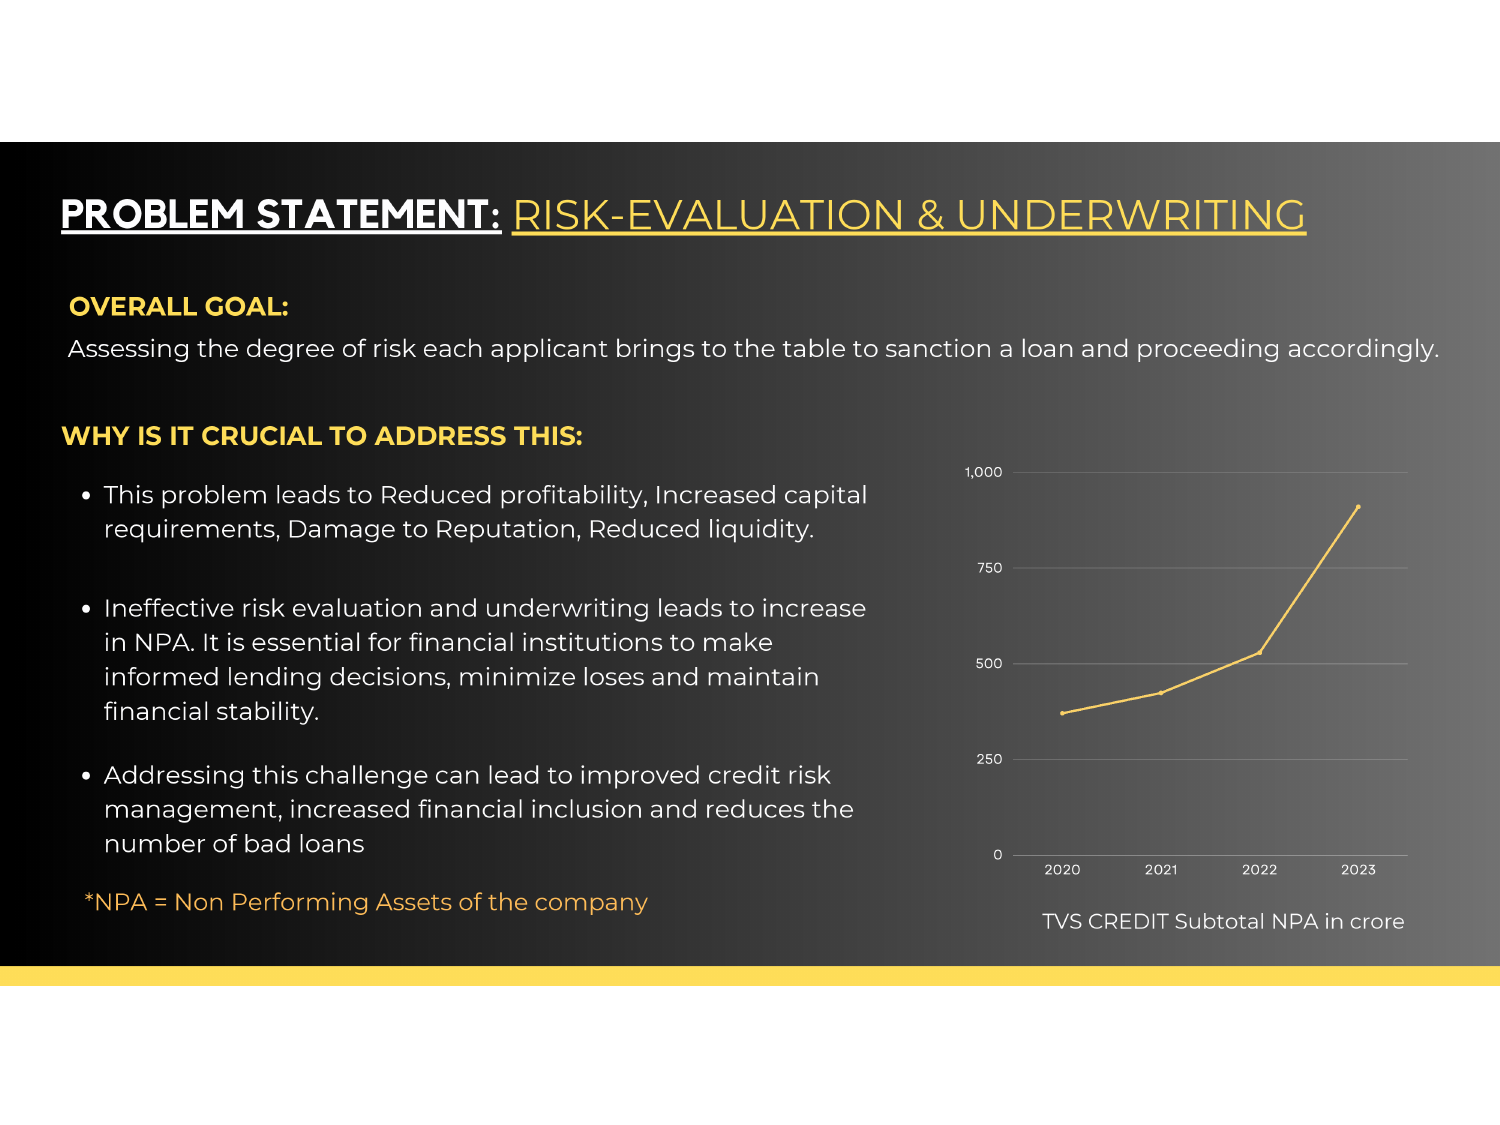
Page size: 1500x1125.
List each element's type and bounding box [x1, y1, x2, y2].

picture [0, 141, 1500, 987]
